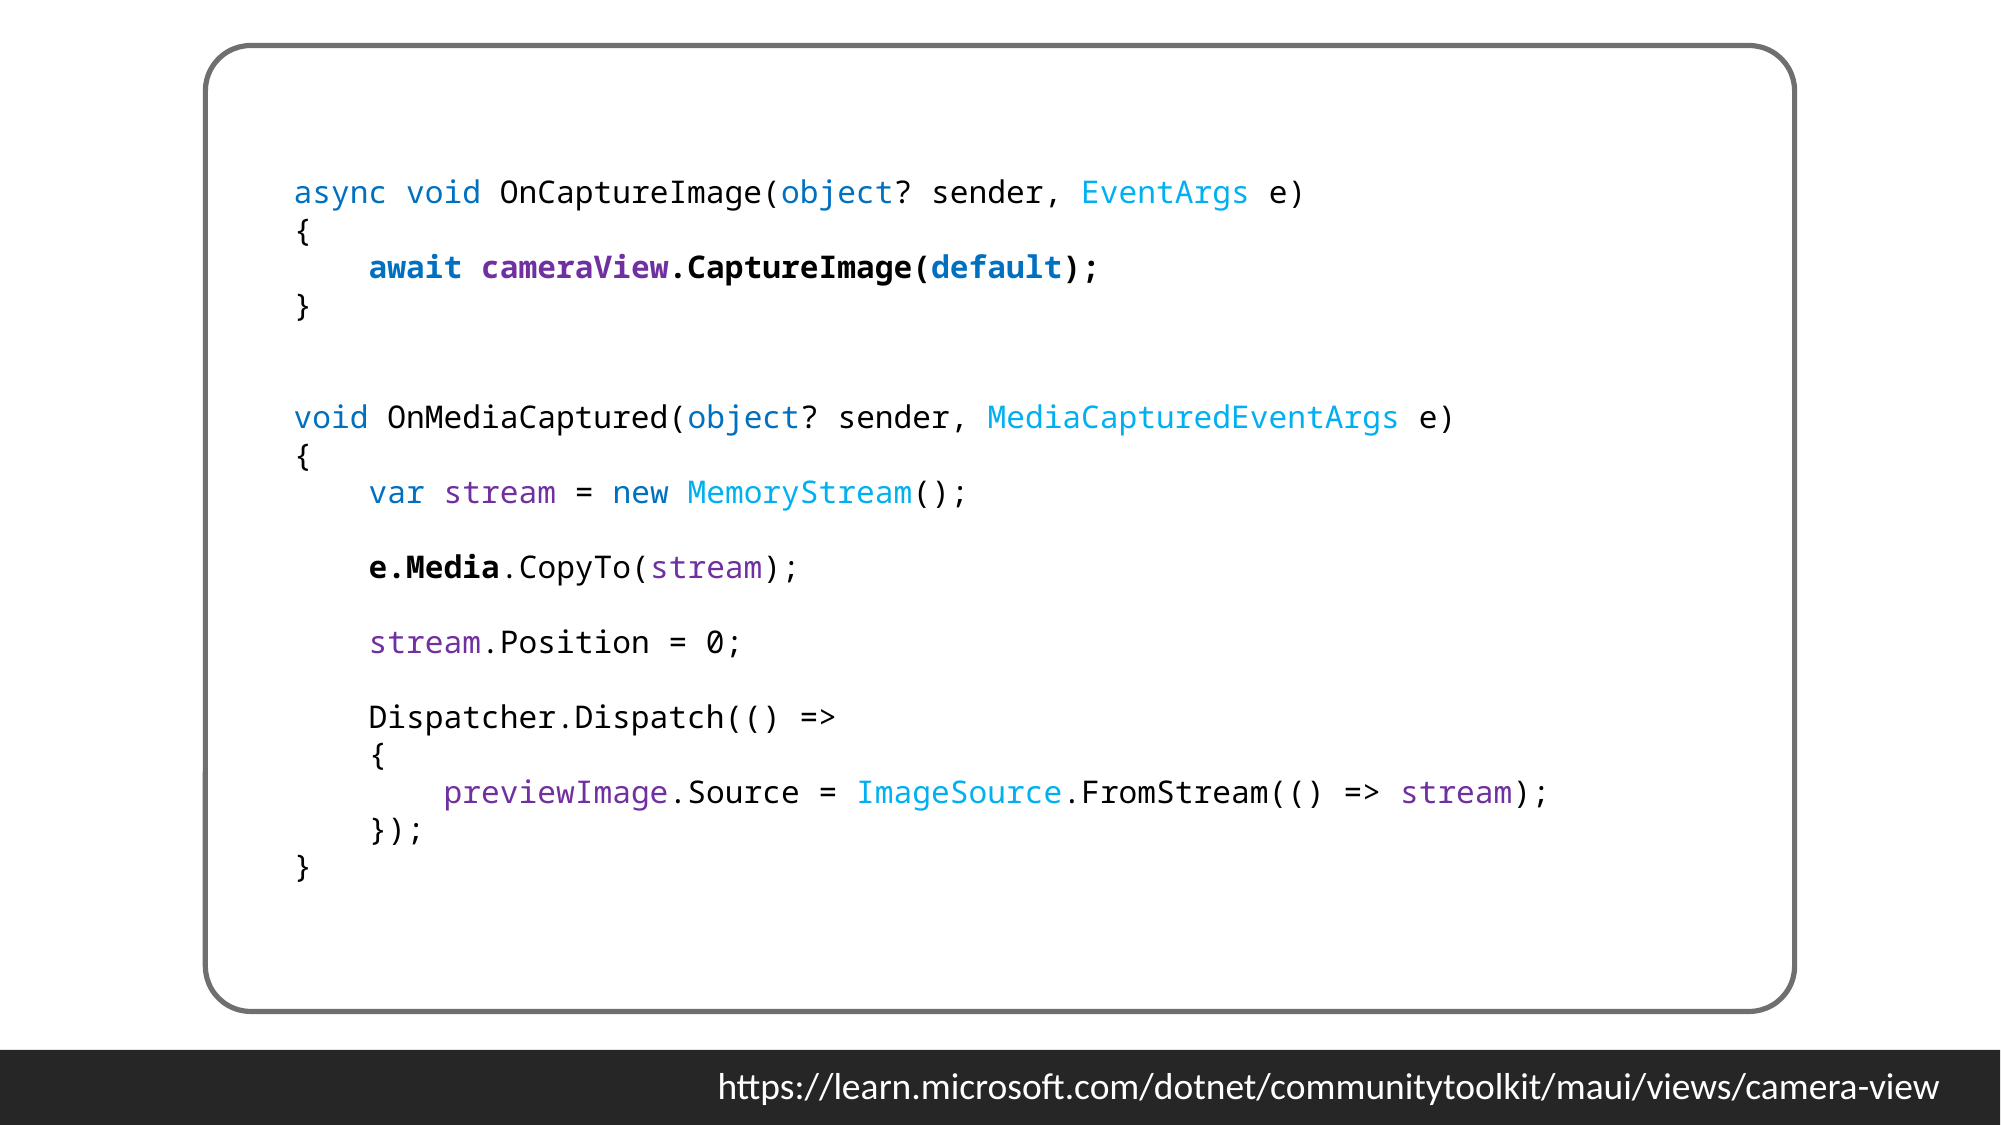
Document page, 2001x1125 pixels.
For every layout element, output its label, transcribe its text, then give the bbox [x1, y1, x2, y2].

text_box https://learn.microsoft.com/dotnet/communitytoolkit/maui/views/camera-view [0, 1030, 2000, 1125]
text_box async void OnCaptureImage(object? sender, EventArgs e) { await cameraView.CaptureImage(default); } void OnMediaCaptured(object? sender, MediaCapturedEventArgs e) { var stream = new MemoryStream(); e.Media.CopyTo(stream); stream.Position = 0; Dispatcher.Dispatch(() => { previewImage.Source = ImageSource.FromStream(() => stream); }); } [204, 44, 1796, 1013]
title Permanent Tunnels [0, 861, 1650, 1030]
